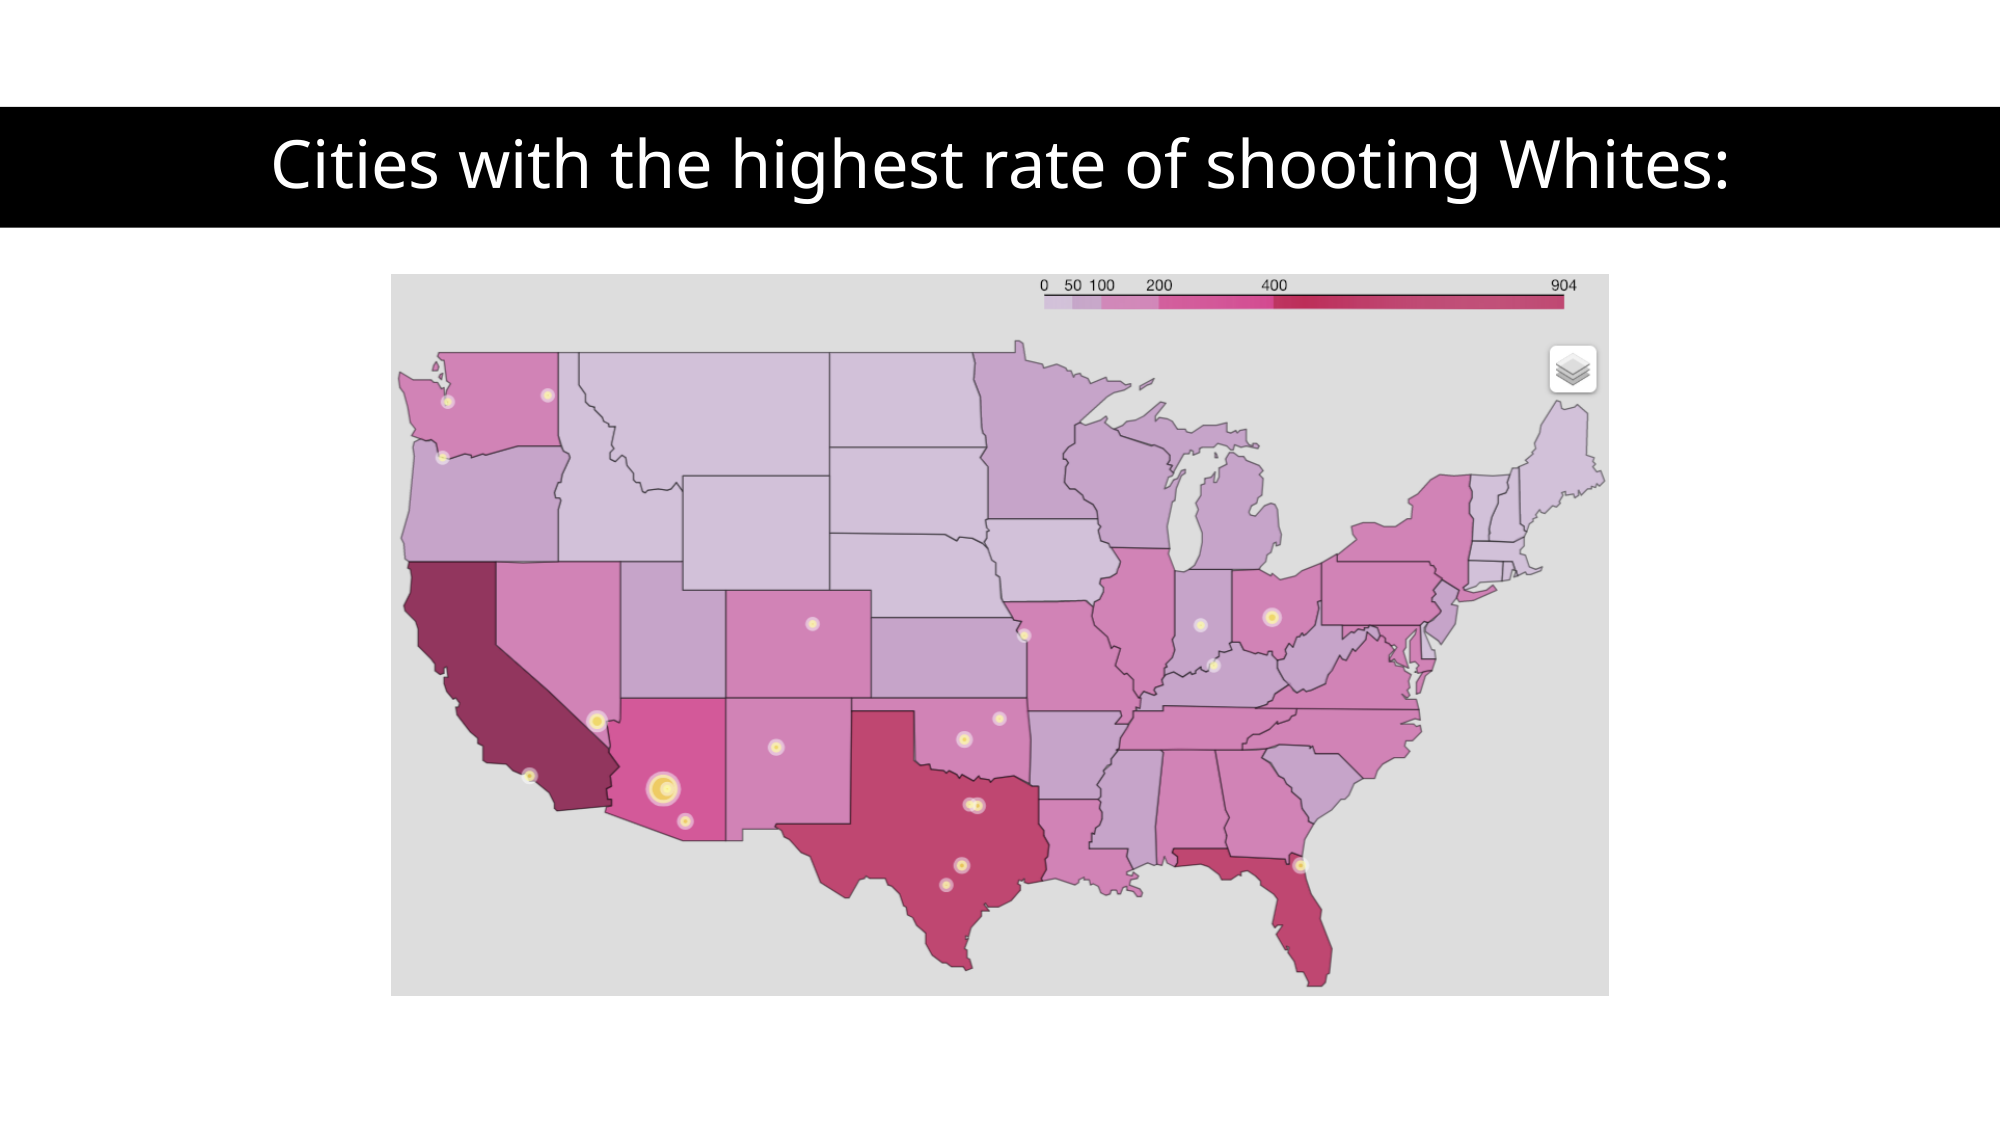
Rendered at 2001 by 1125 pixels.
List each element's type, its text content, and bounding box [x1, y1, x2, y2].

text_box [0, 106, 2000, 229]
title Cities with the highest rate of shooting Whites: [91, 105, 1931, 228]
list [391, 274, 1609, 996]
